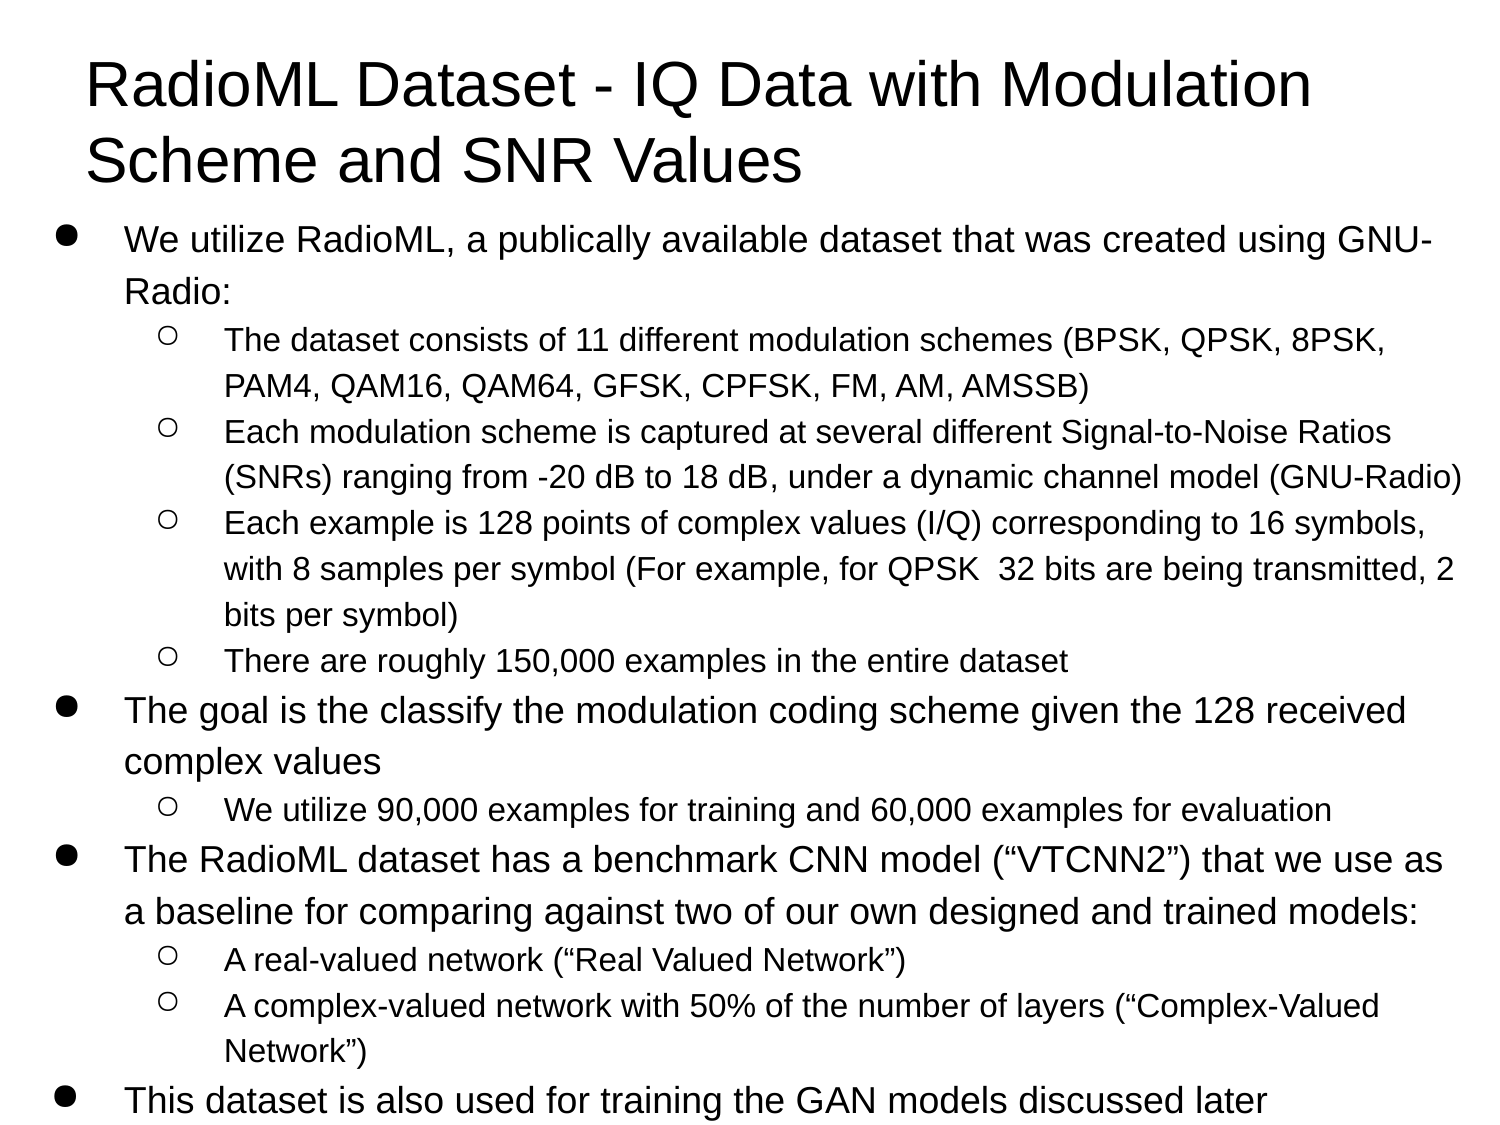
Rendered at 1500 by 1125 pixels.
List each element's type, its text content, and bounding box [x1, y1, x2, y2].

list We utilize RadioML, a publically available dataset that was created using GNU-Radio: The dataset consists of 11 different modulation schemes (BPSK, QPSK, 8PSK, PAM4, QAM16, QAM64, GFSK, CPFSK, FM, AM, AMSSB) Each modulation scheme is captured at several different Signal-to-Noise Ratios (SNRs) ranging from -20 dB to 18 dB, under a dynamic channel model (GNU-Radio) Each example is 128 points of complex values (I/Q) corresponding to 16 symbols, with 8 samples per symbol (For example, for QPSK 32 bits are being transmitted, 2 bits per symbol) There are roughly 150,000 examples in the entire dataset The goal is the classify the modulation coding scheme given the 128 received complex values We utilize 90,000 examples for training and 60,000 examples for evaluation The RadioML dataset has a benchmark CNN model (“VTCNN2”) that we use as a baseline for comparing against two of our own designed and trained models: A real-valued network (“Real Valued Network”) A complex-valued network with 50% of the number of layers (“Complex-Valued Network”) This dataset is also used for training the GAN models discussed later [4, 188, 1487, 1092]
title RadioML Dataset - IQ Data with Modulation Scheme and SNR Values [65, 22, 1401, 148]
